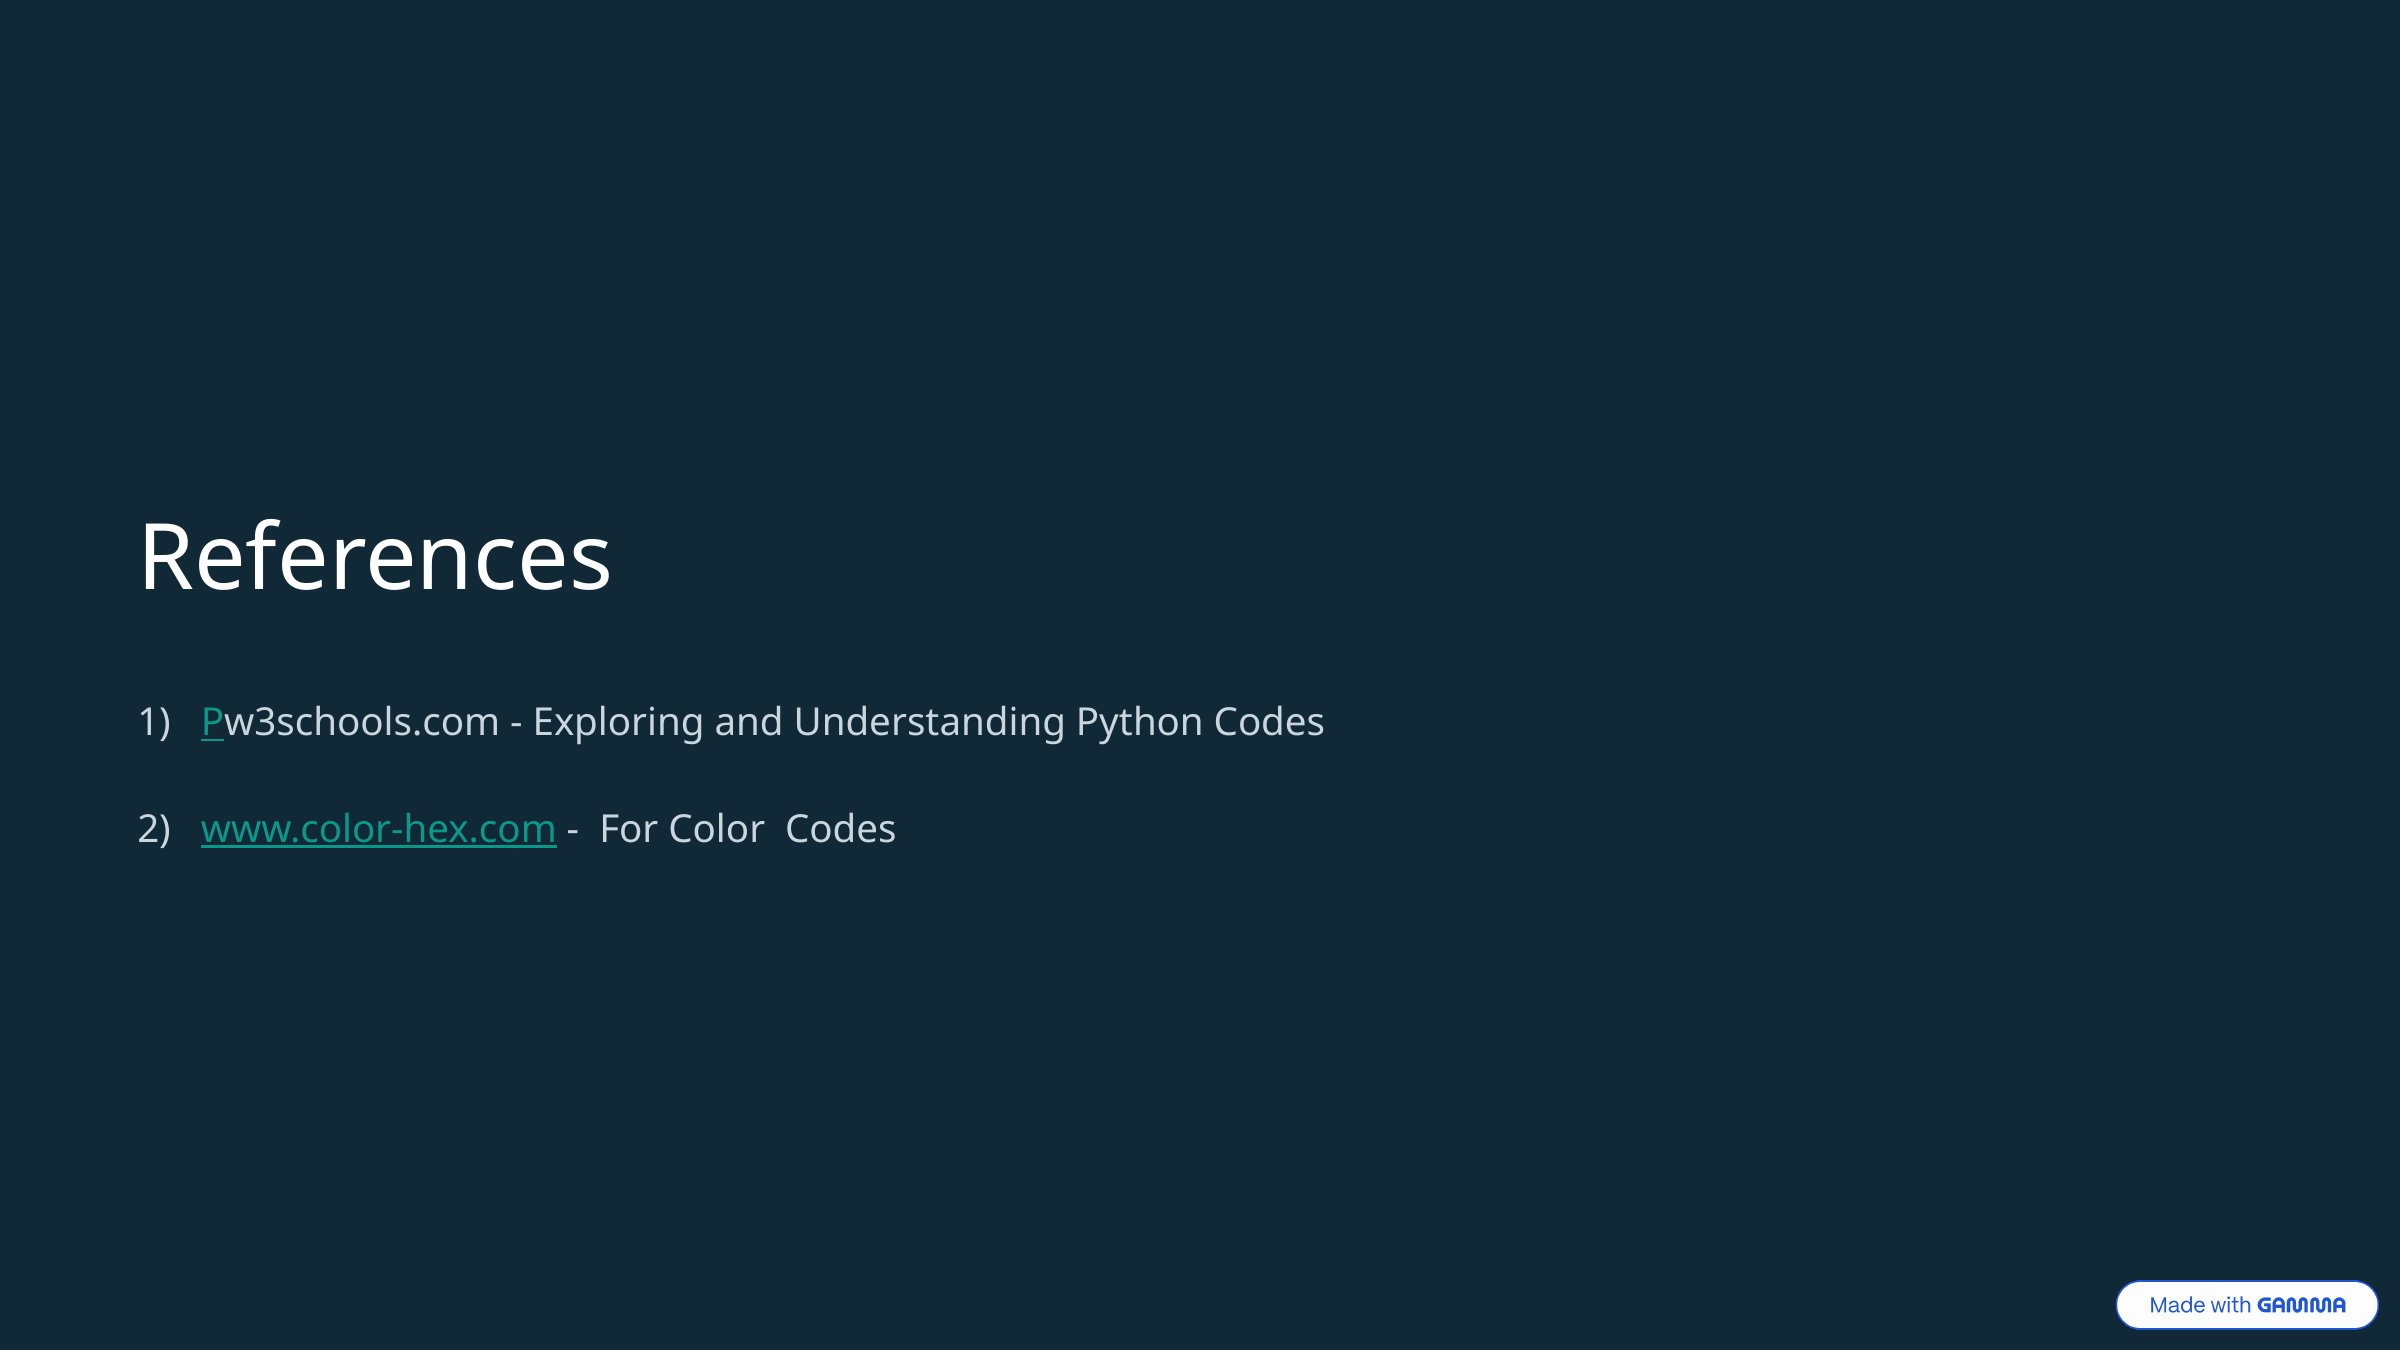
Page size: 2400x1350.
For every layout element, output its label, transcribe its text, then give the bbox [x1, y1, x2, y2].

text_box 1) Pw3schools.com - Exploring and Understanding Python Codes [137, 687, 2263, 750]
picture [2106, 1271, 2389, 1339]
text_box References [137, 492, 1062, 609]
text_box 2) www.color-hex.com - For Color Codes [137, 793, 2263, 857]
